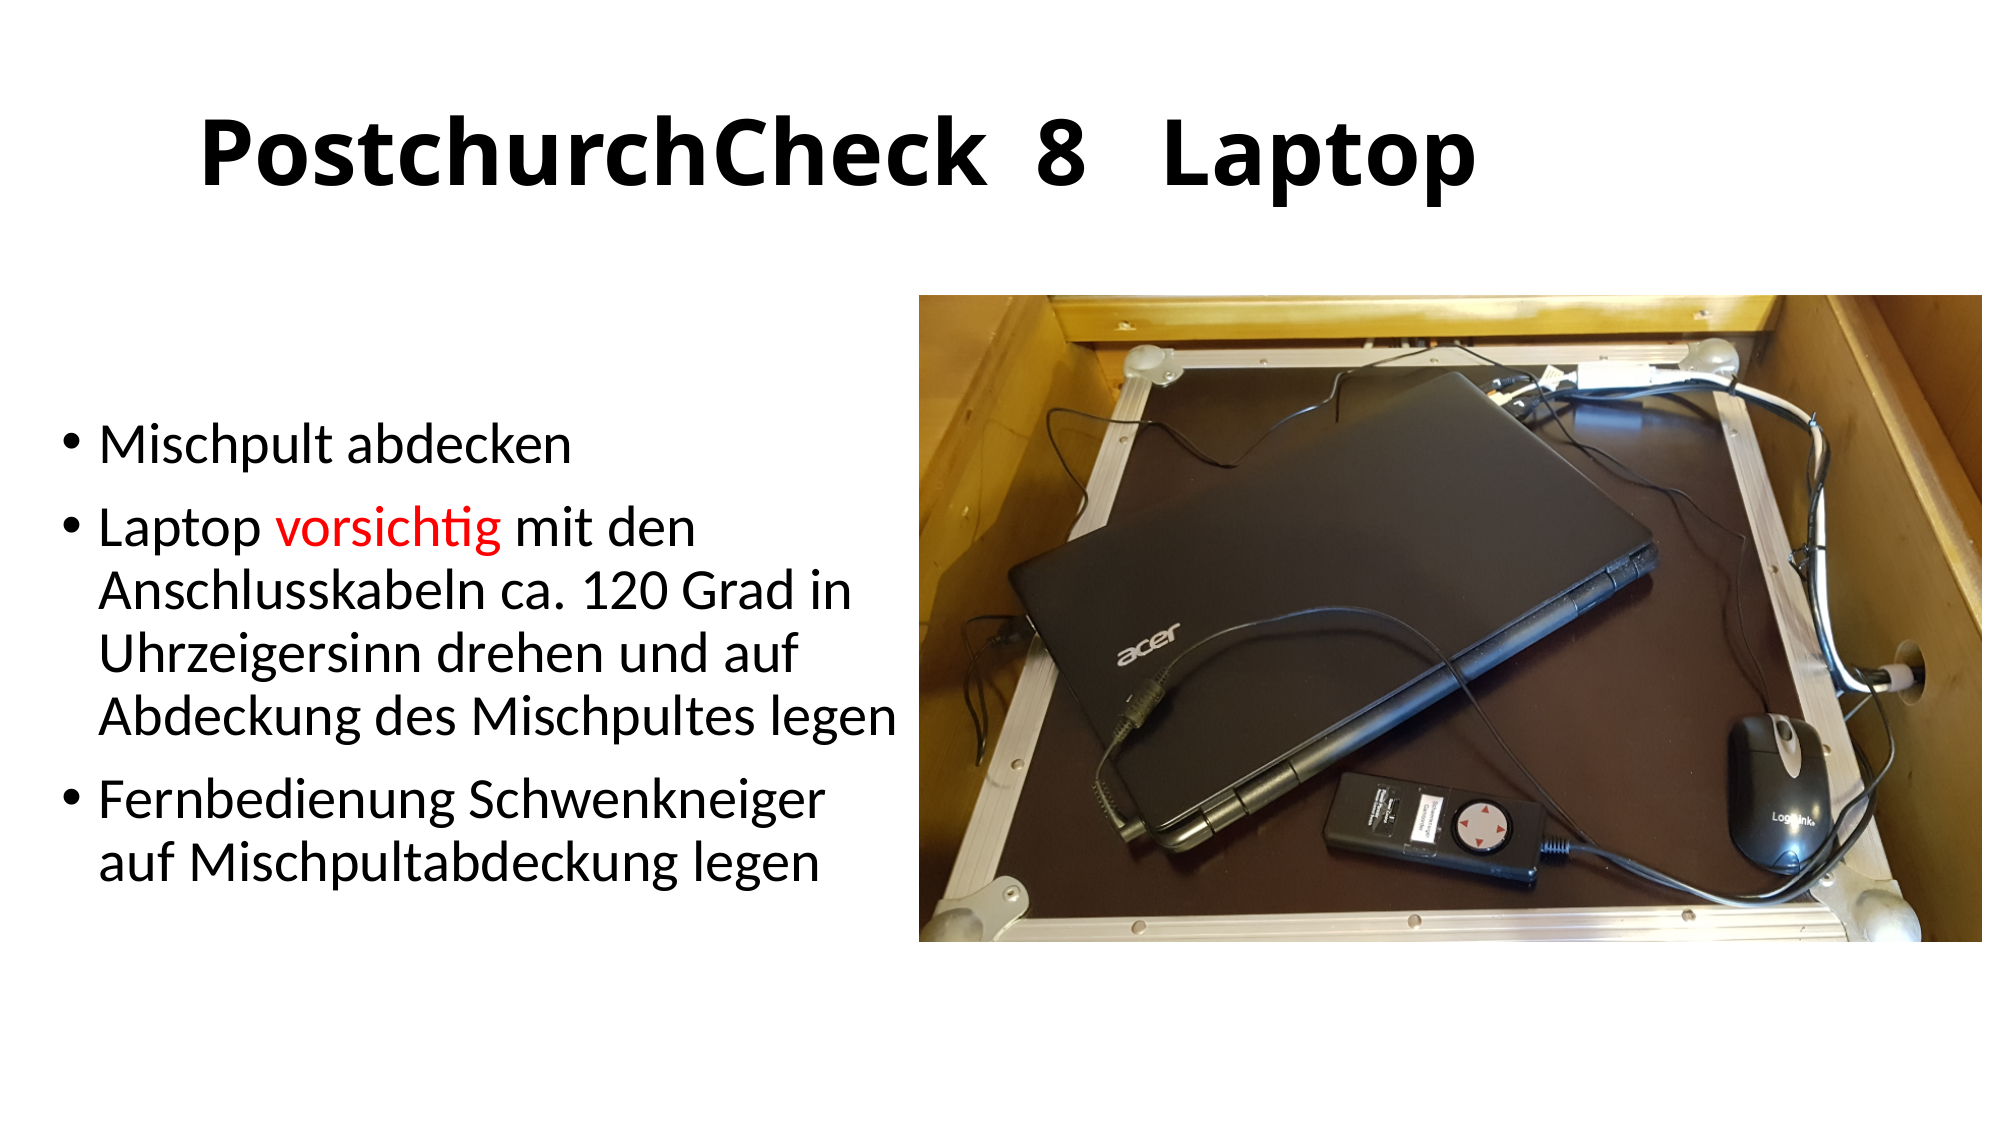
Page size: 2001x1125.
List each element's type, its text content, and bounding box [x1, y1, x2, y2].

title PostchurchCheck 8 Laptop [182, 47, 1908, 265]
list Mischpult abdecken Laptop vorsichtig mit den Anschlusskabeln ca. 120 Grad in Uhrzeigersinn drehen und auf Abdeckung des Mischpultes legen Fernbedienung Schwenkneiger auf Mischpultabdeckung legen [46, 405, 920, 966]
picture [919, 293, 1982, 942]
